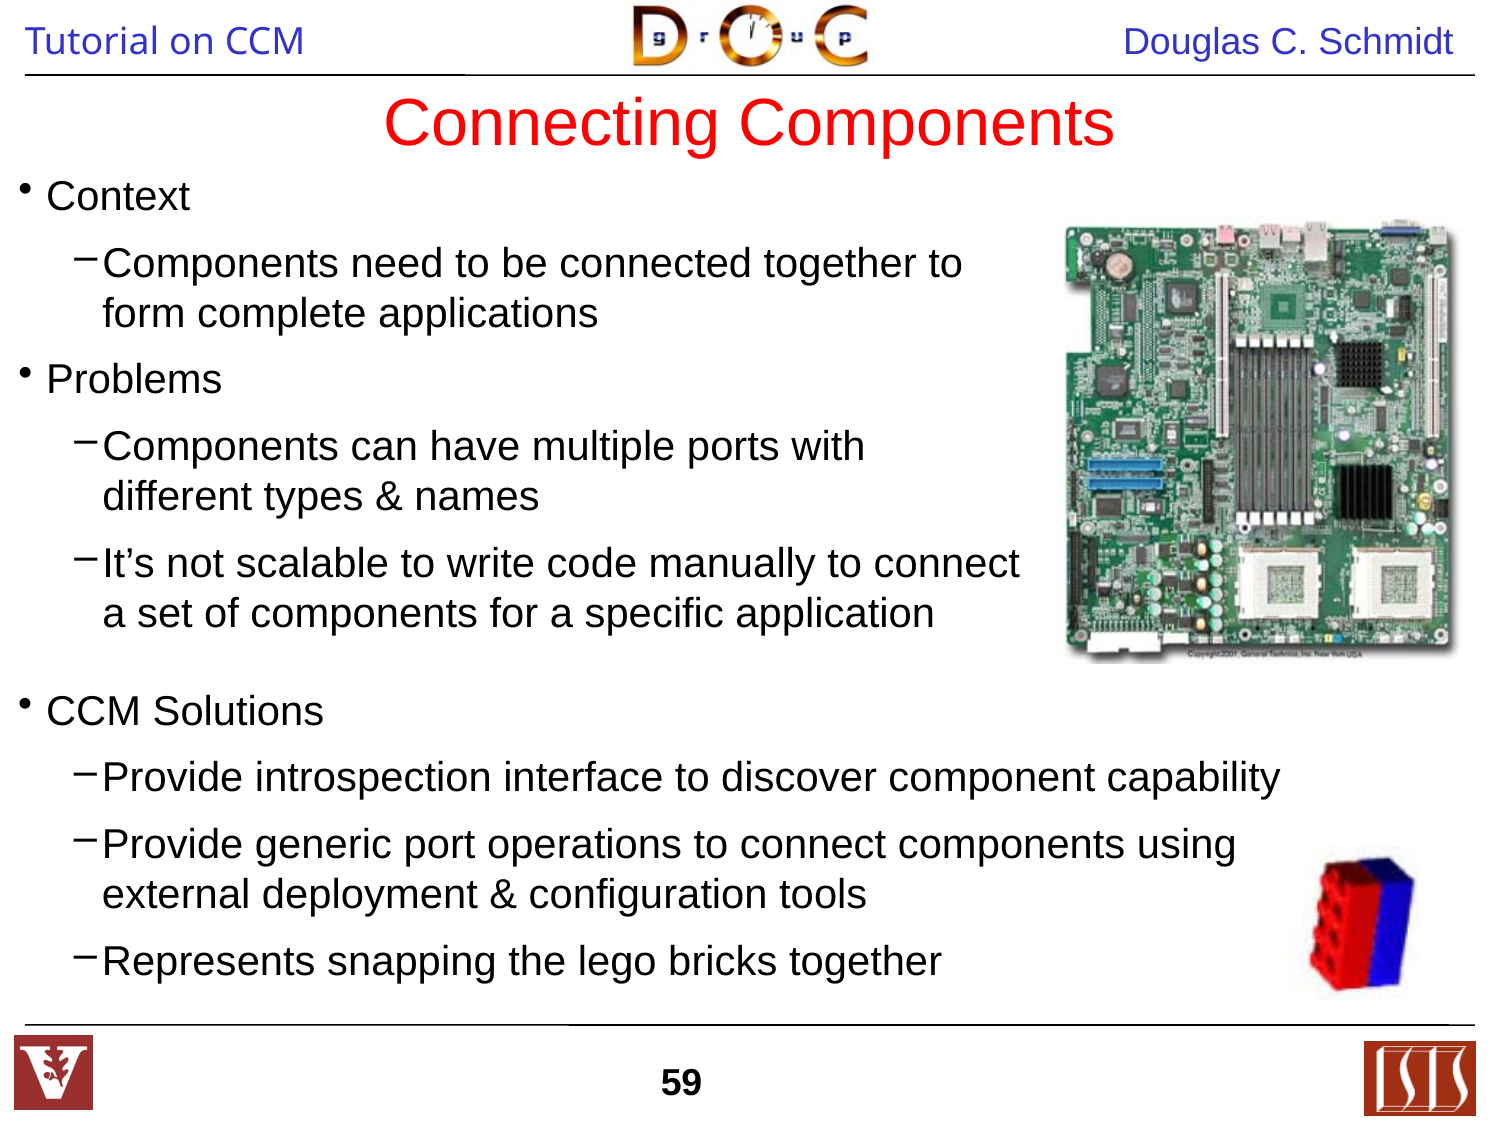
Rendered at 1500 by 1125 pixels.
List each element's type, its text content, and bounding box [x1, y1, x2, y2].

picture [624, 0, 875, 71]
picture [1369, 1041, 1476, 1116]
title Connecting Components [24, 87, 1476, 151]
picture [1043, 215, 1480, 665]
picture [1285, 845, 1419, 1001]
text_box CCM Solutions Provide introspection interface to discover component capability Provide generic port operations to connect components using external deployment & configuration tools Represents snapping the lego bricks together [3, 676, 1369, 1125]
list Context Components need to be connected together to form complete applications Problems Components can have multiple ports with different types & names It’s not scalable to write code manually to connect a set of components for a specific application [3, 161, 1041, 676]
